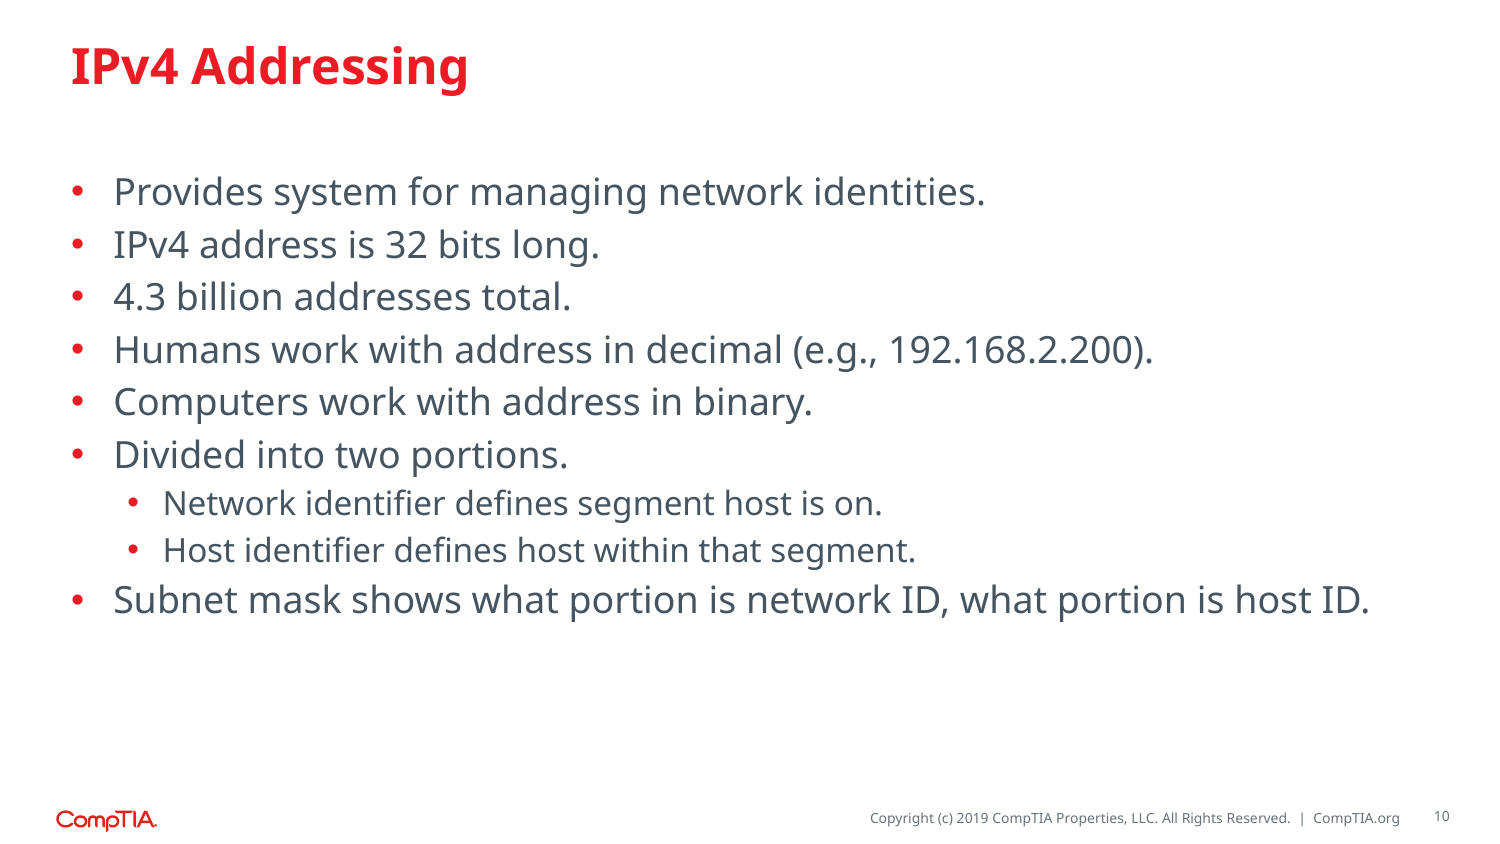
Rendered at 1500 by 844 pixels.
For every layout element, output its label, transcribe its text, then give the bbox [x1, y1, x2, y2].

title IPv4 Addressing [56, 12, 1444, 117]
list Provides system for managing network identities. IPv4 address is 32 bits long. 4.3 billion addresses total. Humans work with address in decimal (e.g., 192.168.2.200). Computers work with address in binary. Divided into two portions. Network identifier defines segment host is on. Host identifier defines host within that segment. Subnet mask shows what portion is network ID, what portion is host ID. [56, 160, 1444, 746]
slide_number 10 [1407, 800, 1450, 835]
